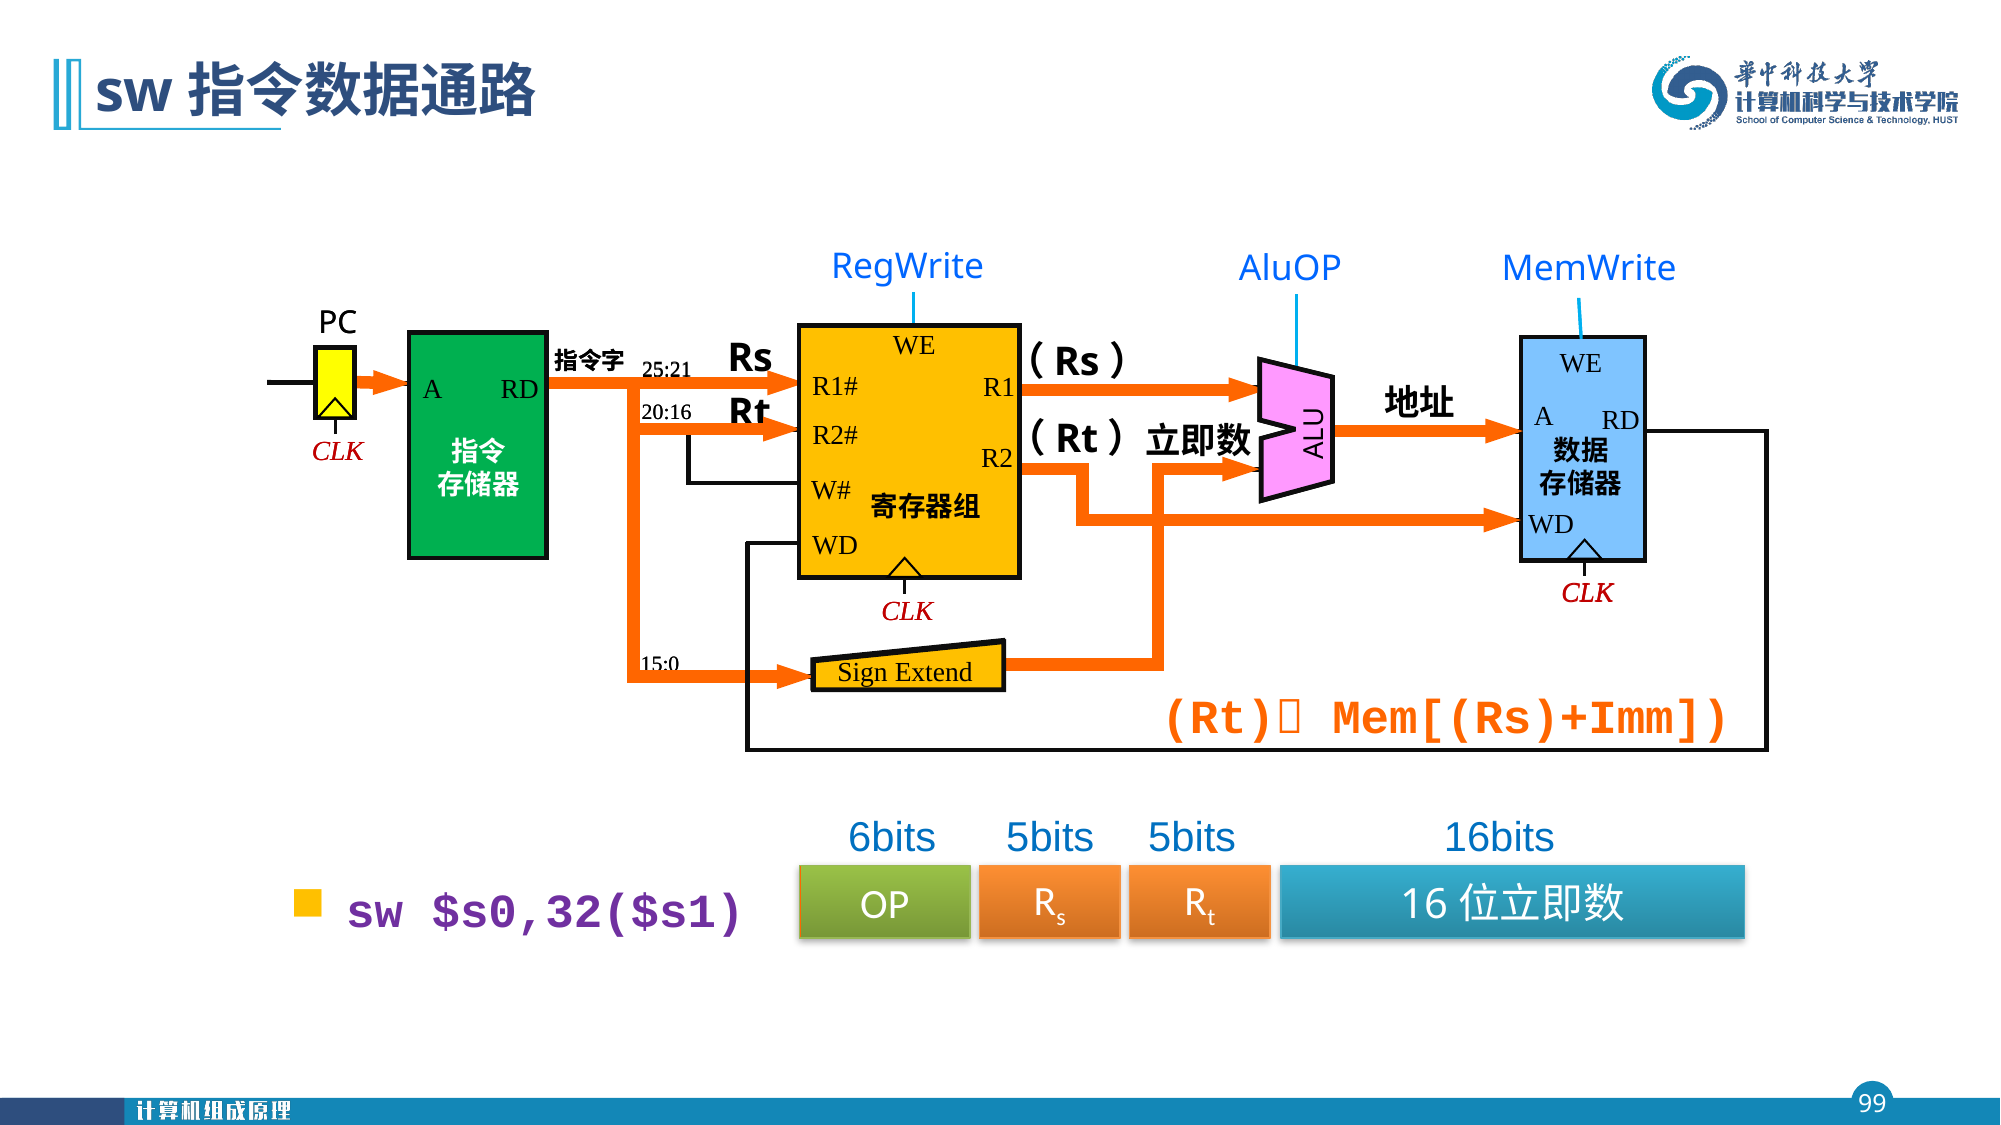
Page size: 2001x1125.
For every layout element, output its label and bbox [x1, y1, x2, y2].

title [80, 42, 1805, 144]
text_box [267, 235, 1868, 757]
picture [1805, 56, 1958, 130]
text_box [236, 802, 1745, 952]
